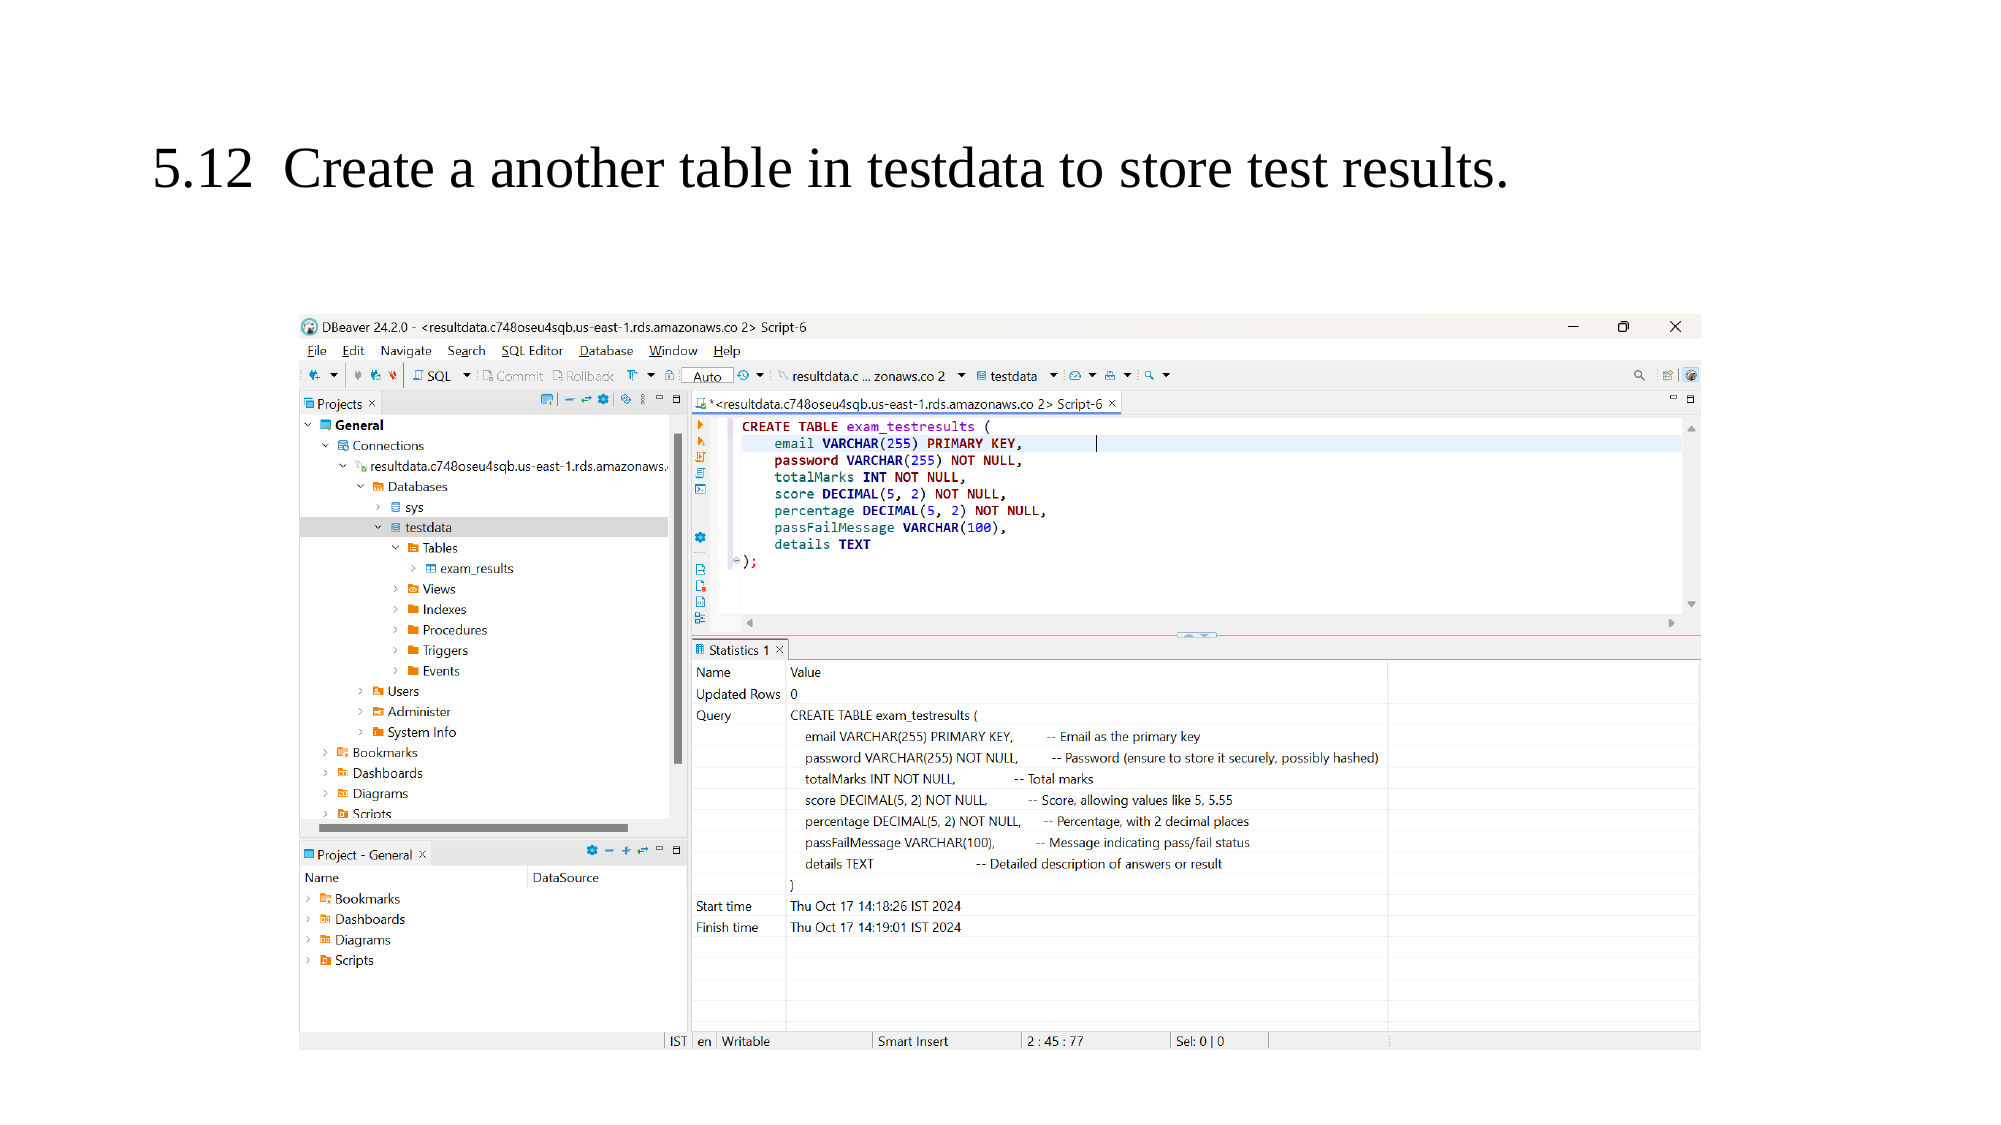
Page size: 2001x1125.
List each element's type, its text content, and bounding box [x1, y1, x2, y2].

title 5.12 Create a another table in testdata to store test results. [137, 59, 1863, 278]
picture [299, 314, 1701, 1050]
